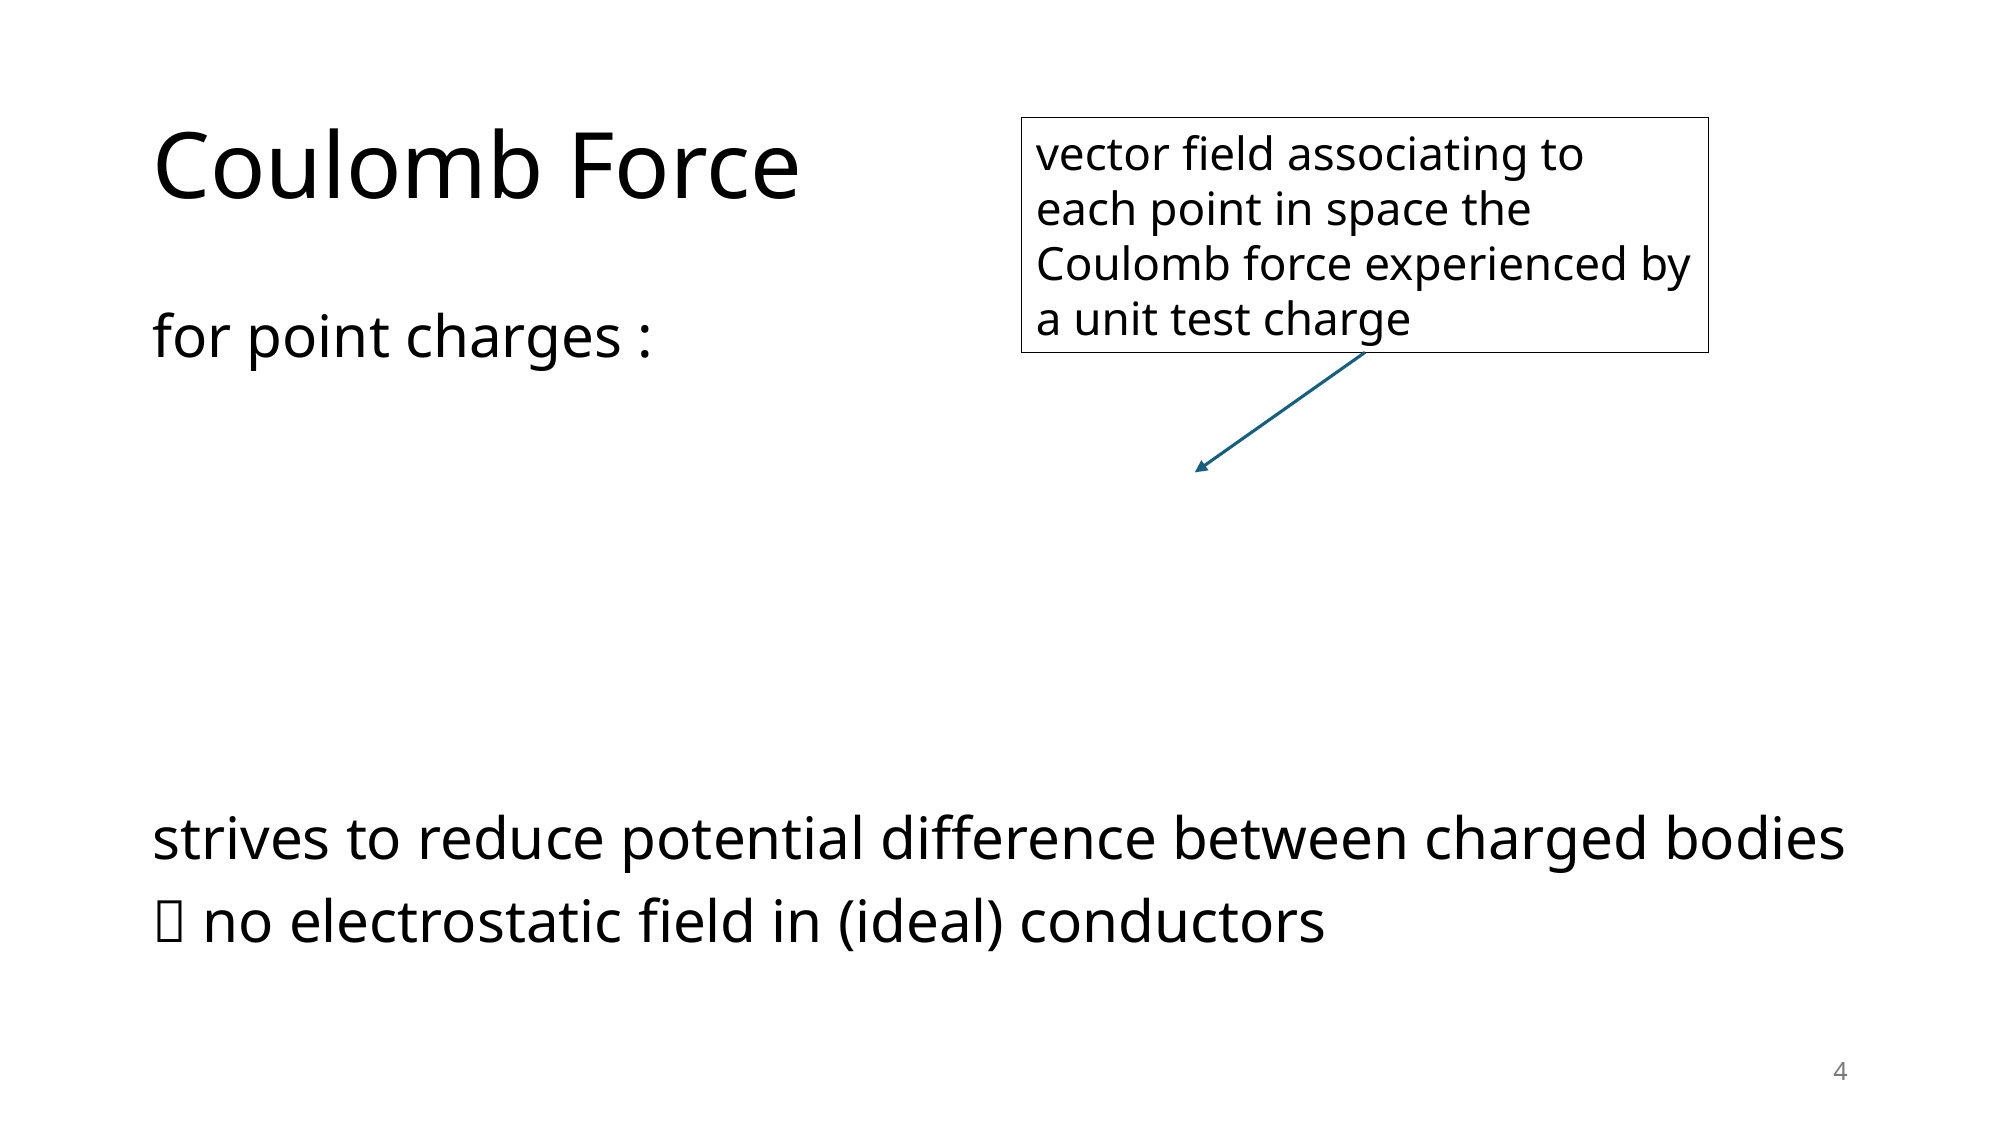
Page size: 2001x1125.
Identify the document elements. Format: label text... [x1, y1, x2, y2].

slide_number 4 [1412, 1042, 1863, 1103]
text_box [1194, 298, 1366, 473]
title Coulomb Force [137, 59, 1863, 278]
text_box vector field associating to each point in space the Coulomb force experienced by a unit test charge [1021, 117, 1709, 353]
